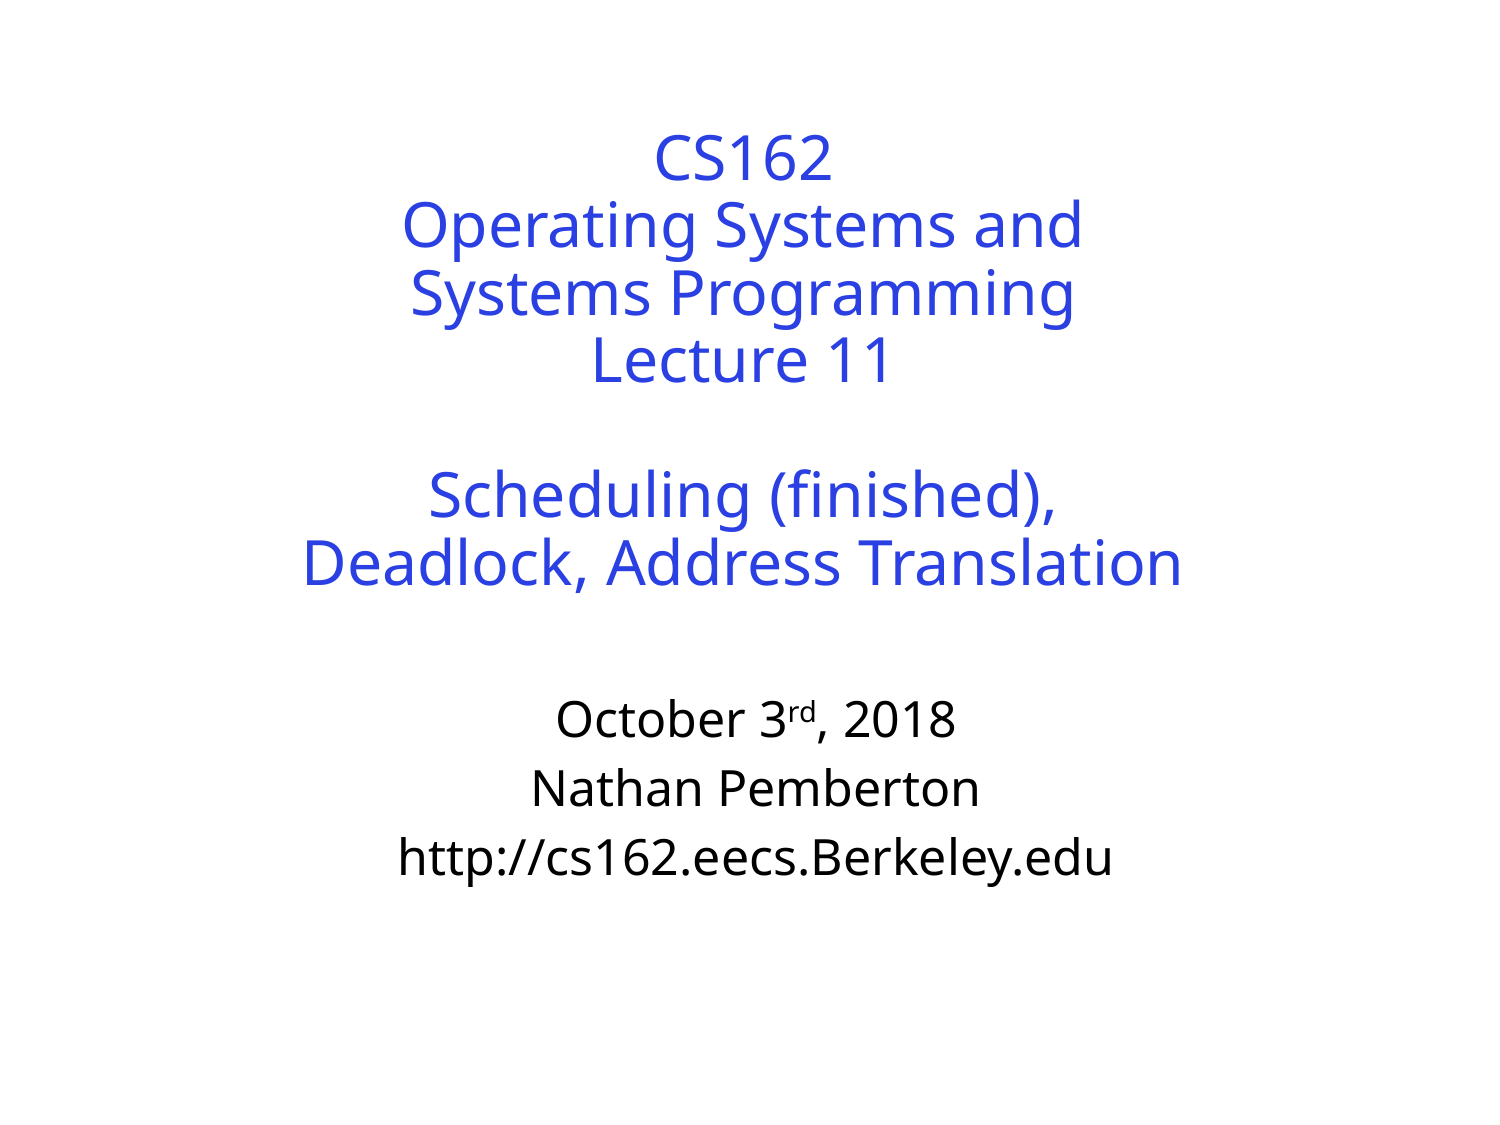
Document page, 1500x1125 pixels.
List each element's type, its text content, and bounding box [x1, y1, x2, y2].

subtitle October 3rd, 2018 Nathan Pemberton http://cs162.eecs.Berkeley.edu [99, 687, 1413, 925]
title CS162 Operating Systems and Systems Programming Lecture 11 Scheduling (finished), Deadlock, Address Translation [99, 174, 1388, 550]
